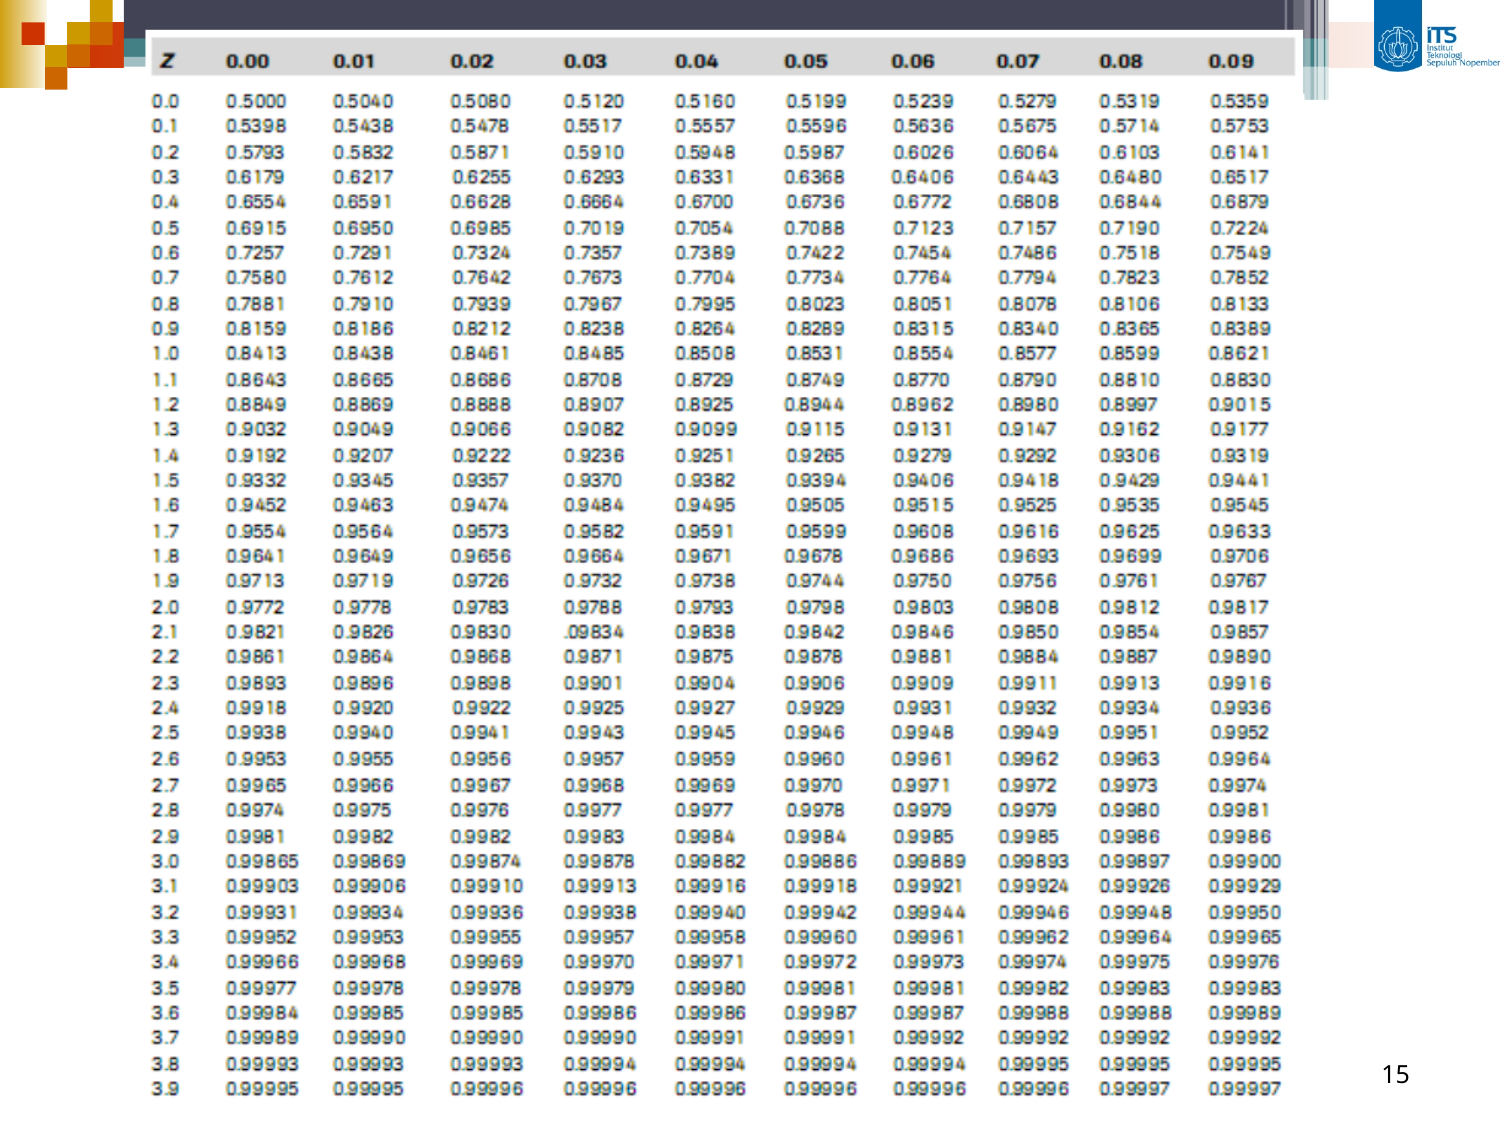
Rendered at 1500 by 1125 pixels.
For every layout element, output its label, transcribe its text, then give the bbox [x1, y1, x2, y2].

picture [123, 0, 1329, 1101]
slide_number 15 [1335, 1024, 1426, 1101]
picture [1374, 0, 1500, 72]
